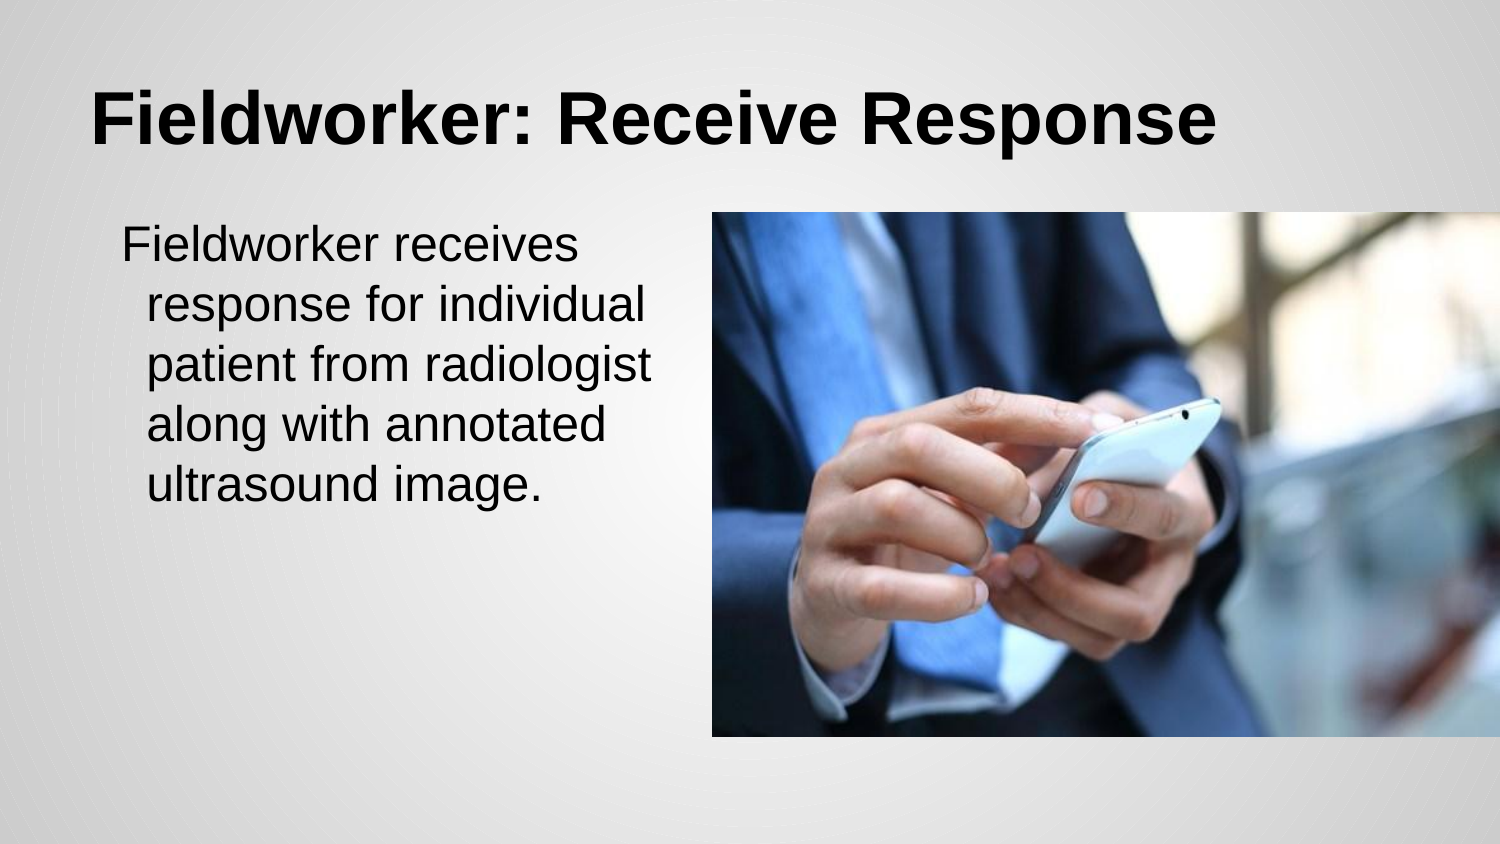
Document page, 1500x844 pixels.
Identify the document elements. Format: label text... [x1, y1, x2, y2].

text_box [712, 212, 1500, 738]
title Fieldworker: Receive Response [75, 33, 1425, 175]
list Fieldworker receives response for individual patient from radiologist along with annotated ultrasound image. [75, 196, 747, 808]
